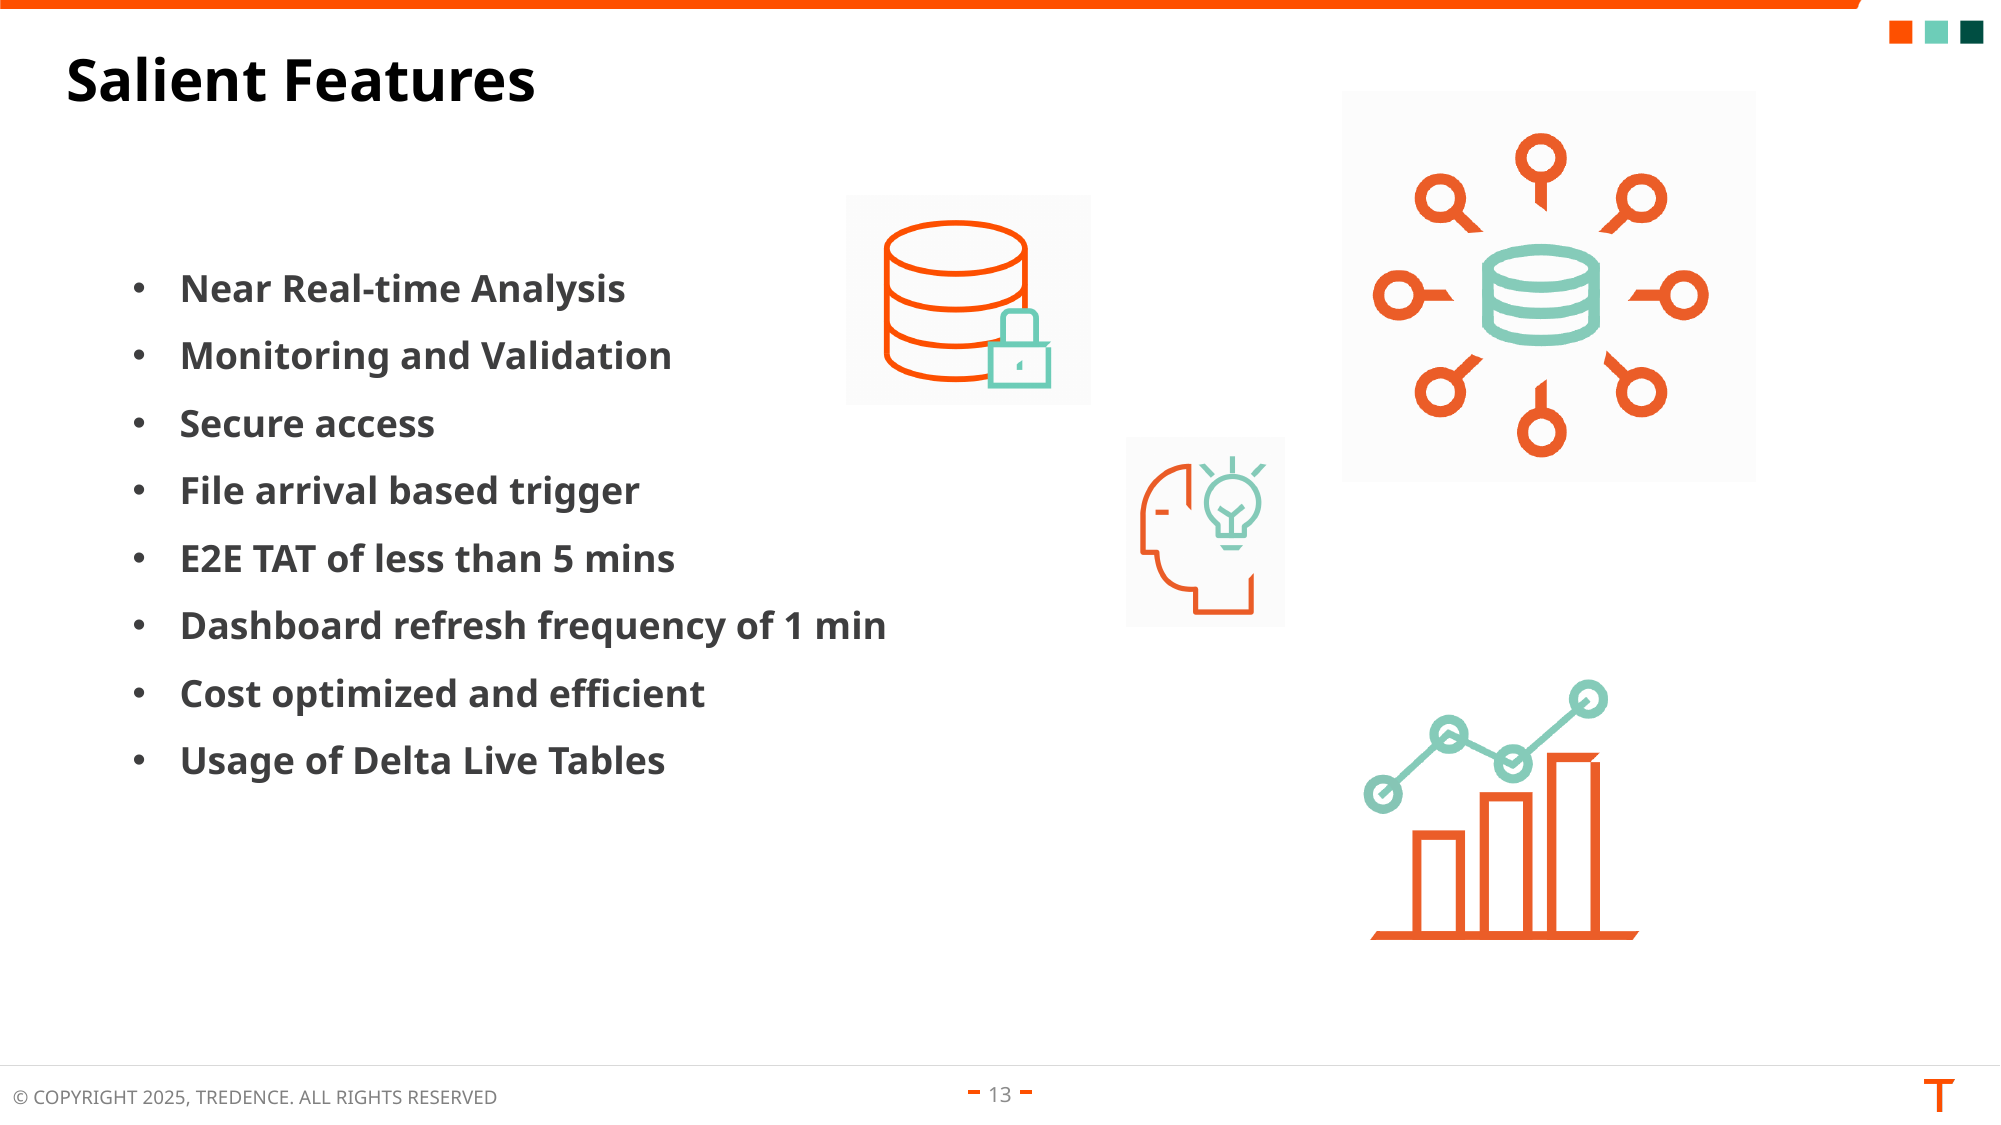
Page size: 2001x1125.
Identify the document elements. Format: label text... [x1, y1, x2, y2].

picture [1342, 91, 1756, 482]
title Salient Features [51, 43, 1852, 140]
picture [846, 195, 1091, 405]
slide_number 13 [968, 1066, 1032, 1125]
picture [0, 0, 1931, 9]
picture [1924, 1079, 1955, 1112]
text_box Near Real-time Analysis Monitoring and Validation Secure access File arrival based trigger E2E TAT of less than 5 mins Dashboard refresh frequency of 1 min Cost optimized and efficient Usage of Delta Live Tables [117, 234, 1715, 865]
picture [1126, 437, 1285, 627]
picture [1330, 643, 1685, 981]
